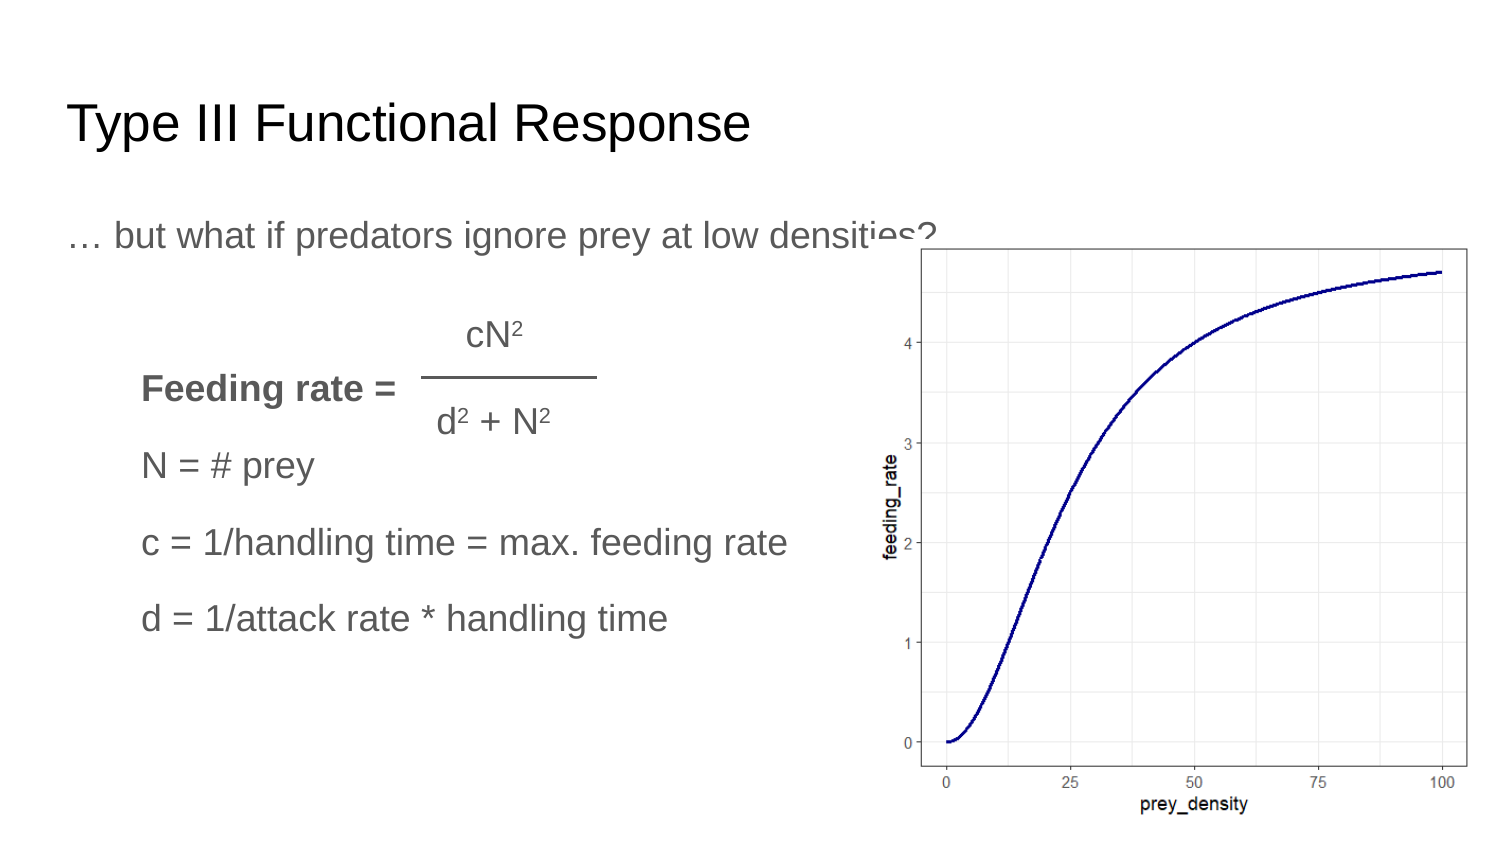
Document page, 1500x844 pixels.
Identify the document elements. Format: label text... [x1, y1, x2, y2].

title Type III Functional Response [51, 72, 1449, 167]
text_box d2 + N2 [421, 384, 584, 458]
picture [871, 239, 1477, 825]
list … but what if predators ignore prey at low densities? Feeding rate = N = # prey c = 1/handling time = max. feeding rate d = 1/attack rate * handling time [51, 189, 1092, 750]
text_box cN2 [450, 294, 563, 370]
